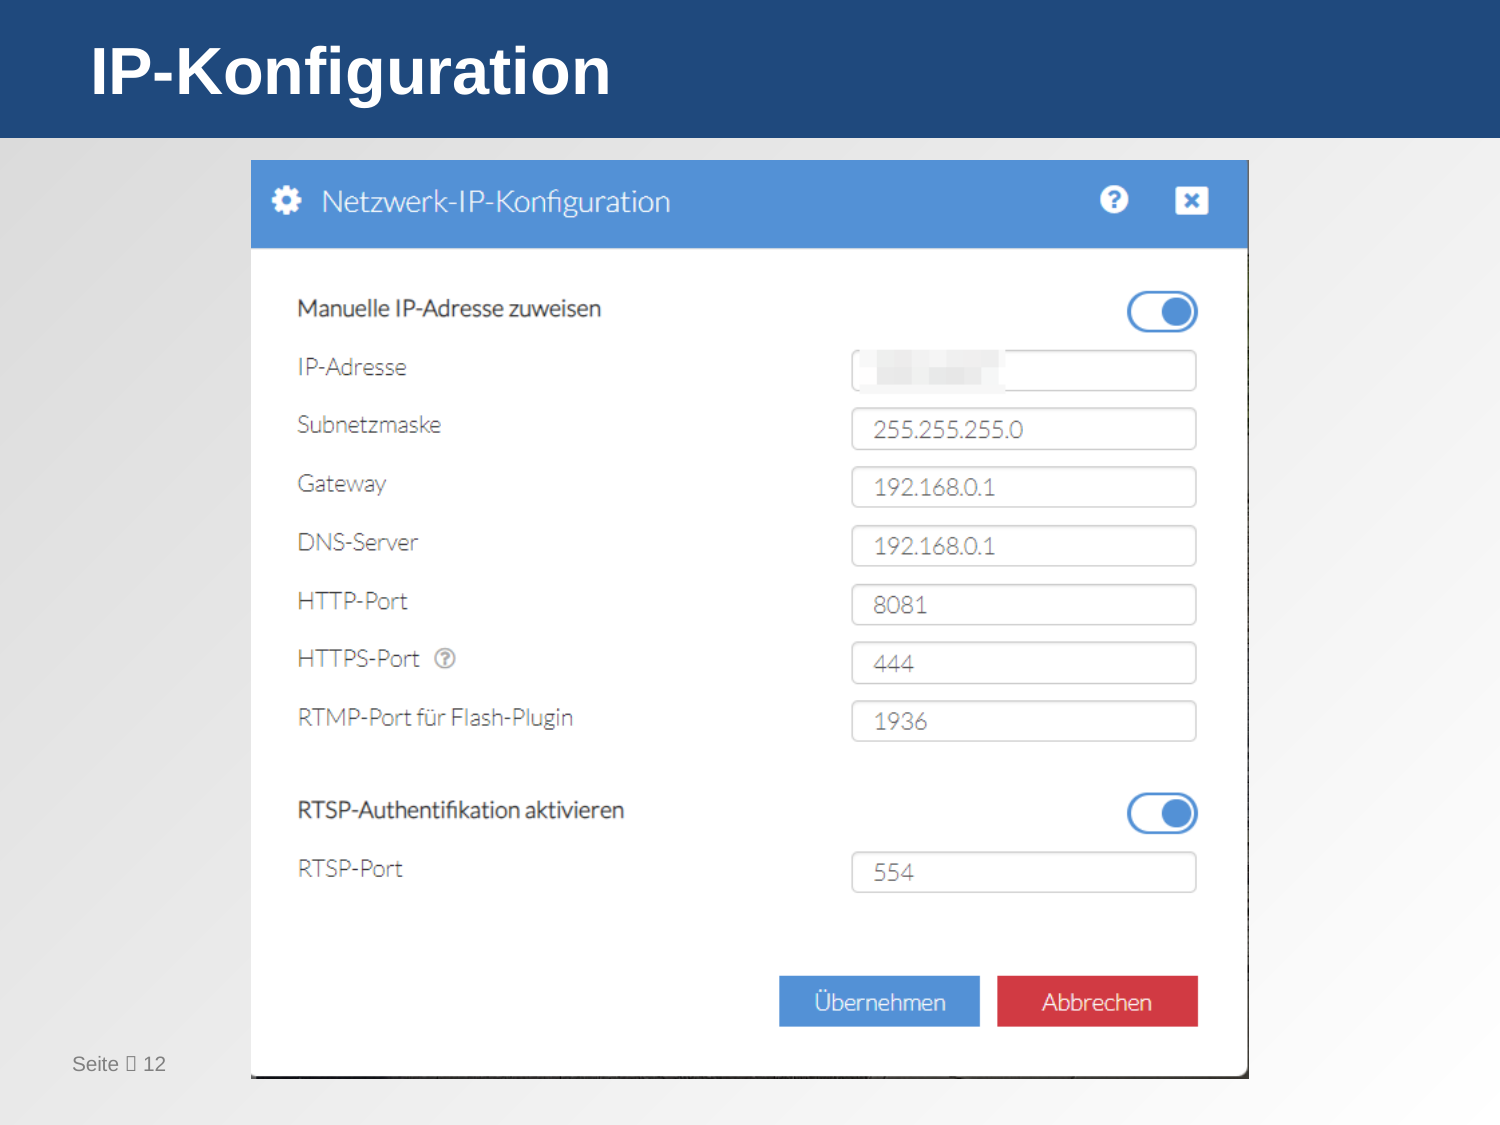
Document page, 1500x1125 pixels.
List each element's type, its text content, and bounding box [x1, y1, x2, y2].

title IP-Konfiguration [75, 20, 1425, 208]
picture [251, 160, 1249, 1079]
